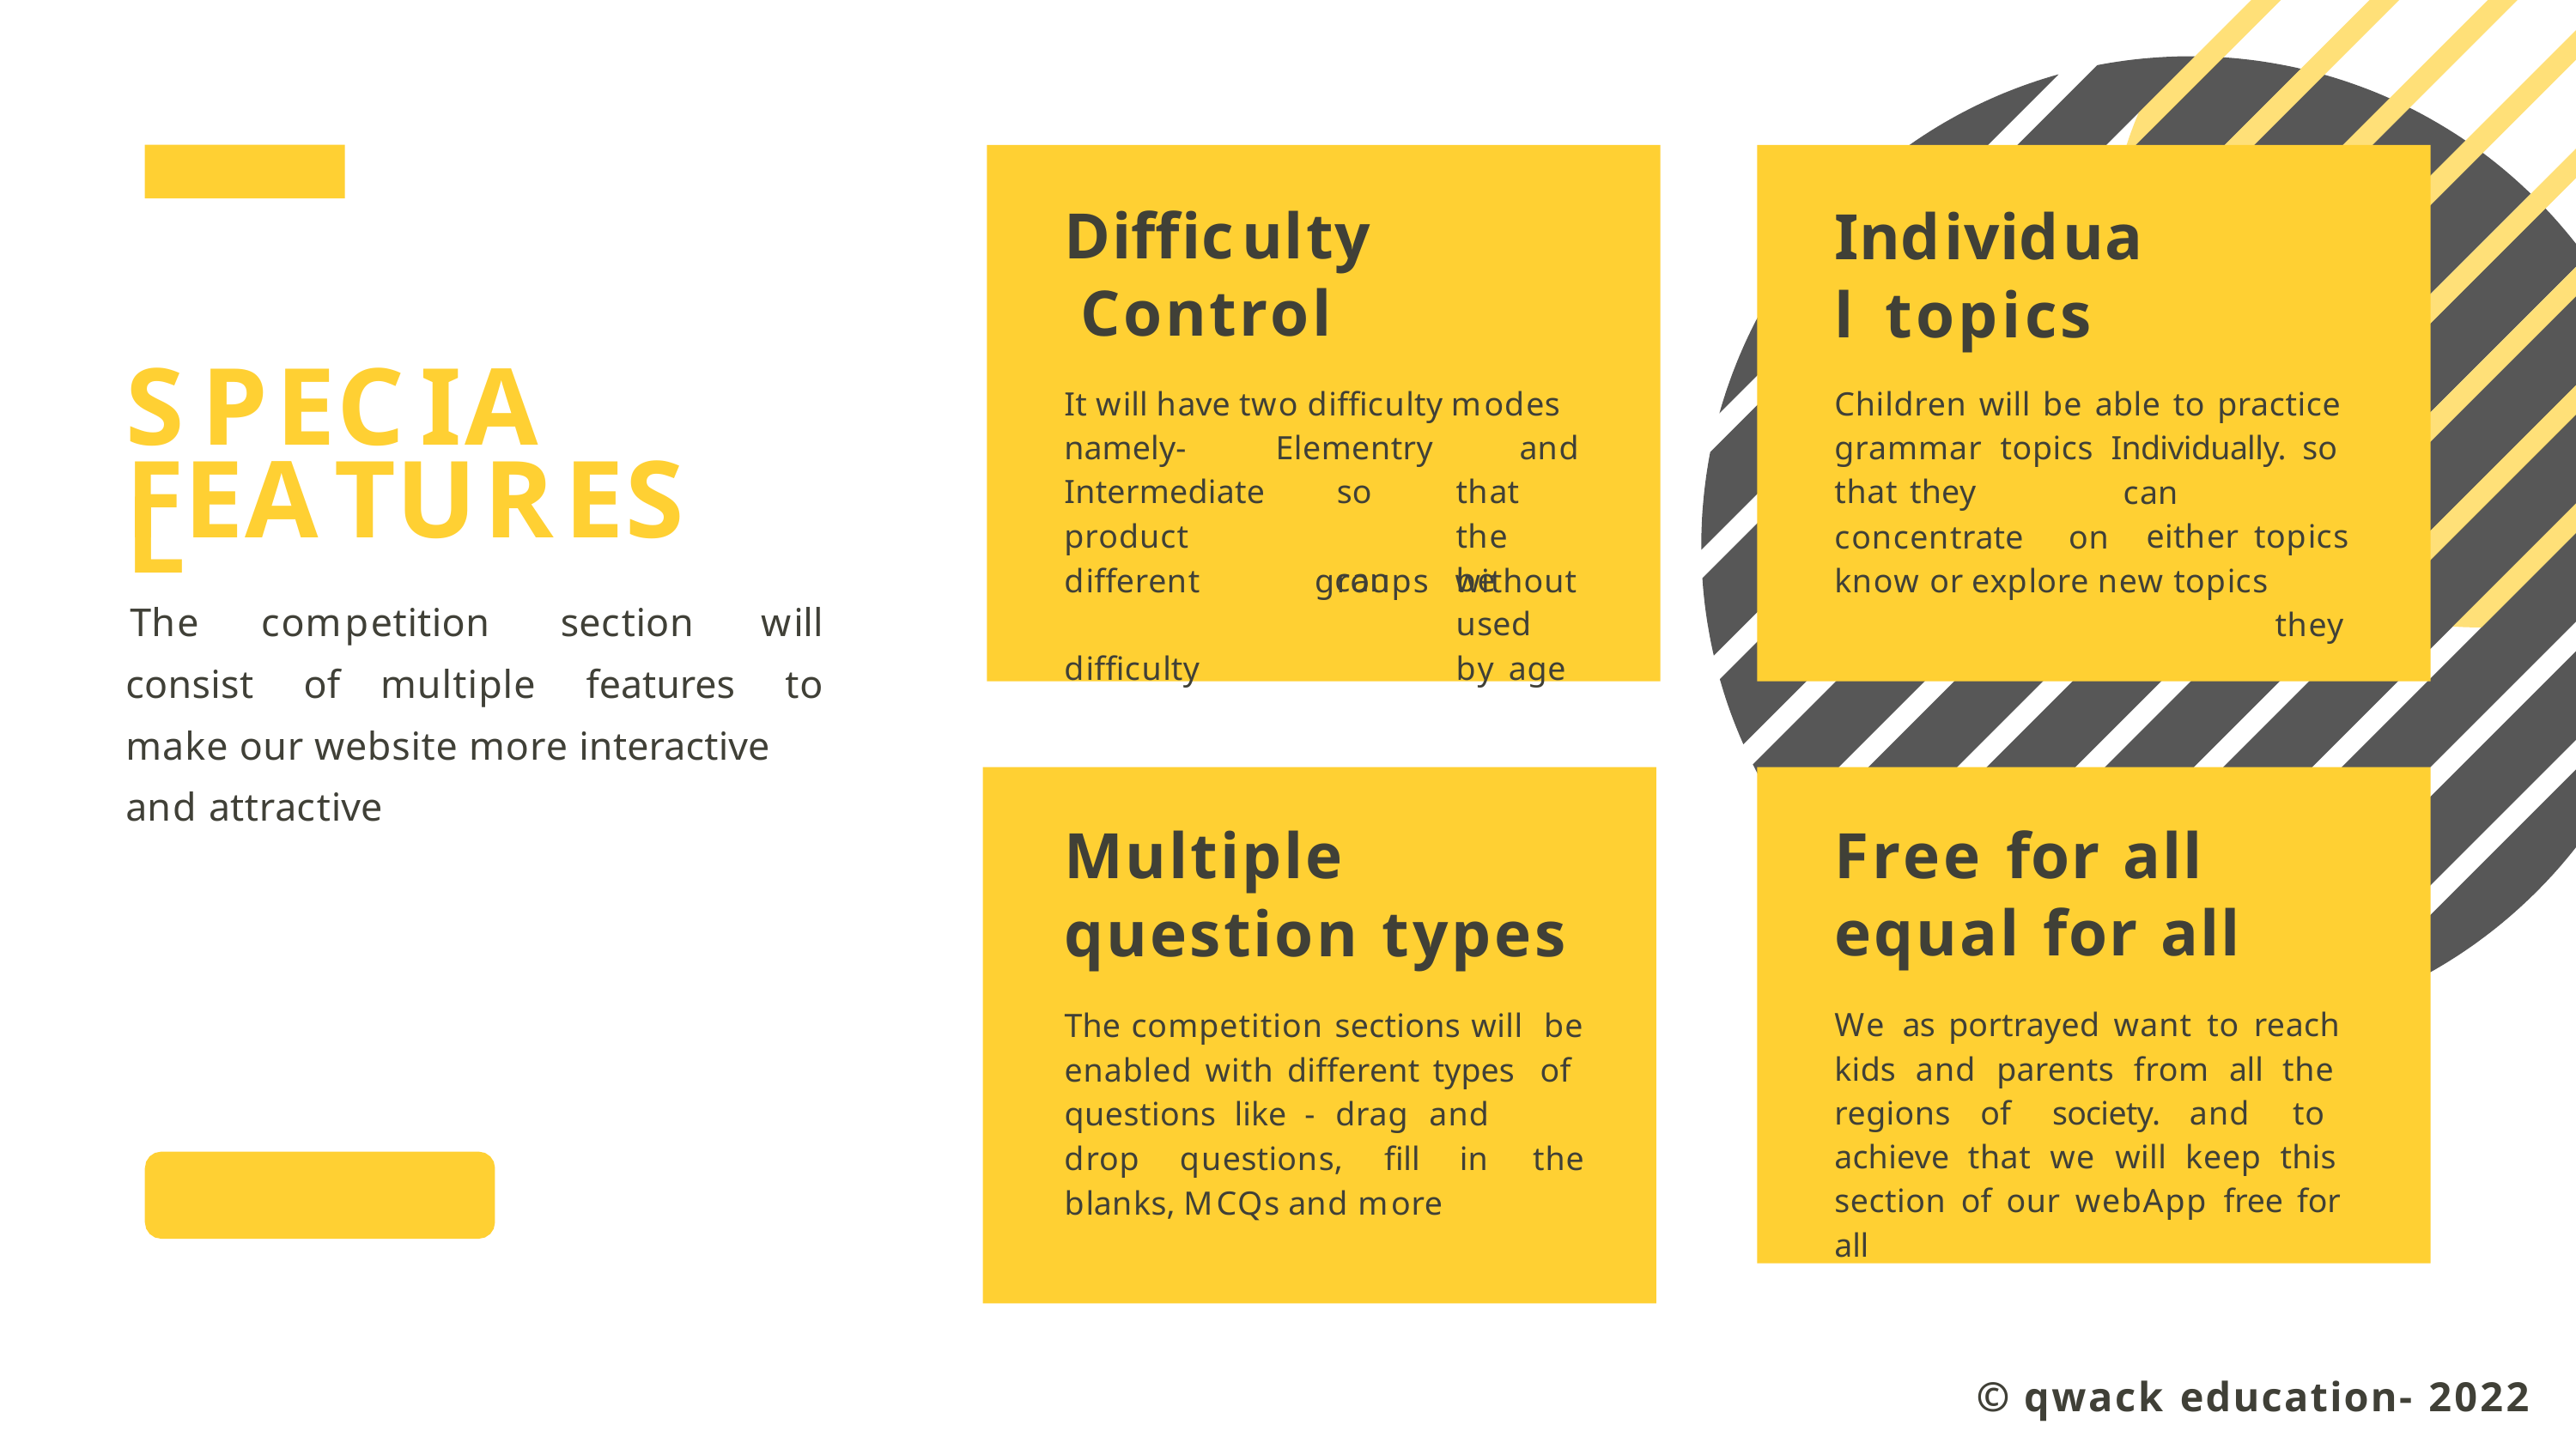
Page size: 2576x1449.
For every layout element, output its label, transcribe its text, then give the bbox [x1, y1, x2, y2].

text_box blanks, MCQs and more [1064, 1180, 1455, 1222]
text_box Free for all equal for all We as portrayed want to reach kids and parents from all the regions of society. and to achieve that we will keep this section of our webApp free for all [1757, 1042, 2431, 1264]
text_box Multiple question types The competition sections will be enabled with different types of questions like - drag and the [1064, 814, 1585, 1177]
text_box [144, 1151, 495, 1240]
text_box [982, 767, 1656, 1304]
text_box without [1455, 558, 1585, 600]
text_box groups [1315, 558, 1432, 600]
text_box The competition section will features to [124, 581, 824, 704]
text_box SPECIAL [124, 336, 589, 428]
text_box [144, 144, 345, 199]
text_box make our website more interactive and attractive [124, 704, 824, 829]
text_box SPECIAL [124, 559, 589, 581]
text_box product different difficulty [1064, 509, 1208, 688]
title Difficulty Control [1062, 192, 1373, 376]
text_box It will have two difficulty modes namely- Elementry Intermediate [1062, 376, 1585, 511]
text_box FEATURES [124, 428, 686, 559]
text_box [987, 144, 1661, 682]
text_box and so that the can be used by age [1229, 420, 1585, 687]
footer © qwack education- 2022 [1974, 1369, 2555, 1449]
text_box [1701, 0, 2576, 1035]
